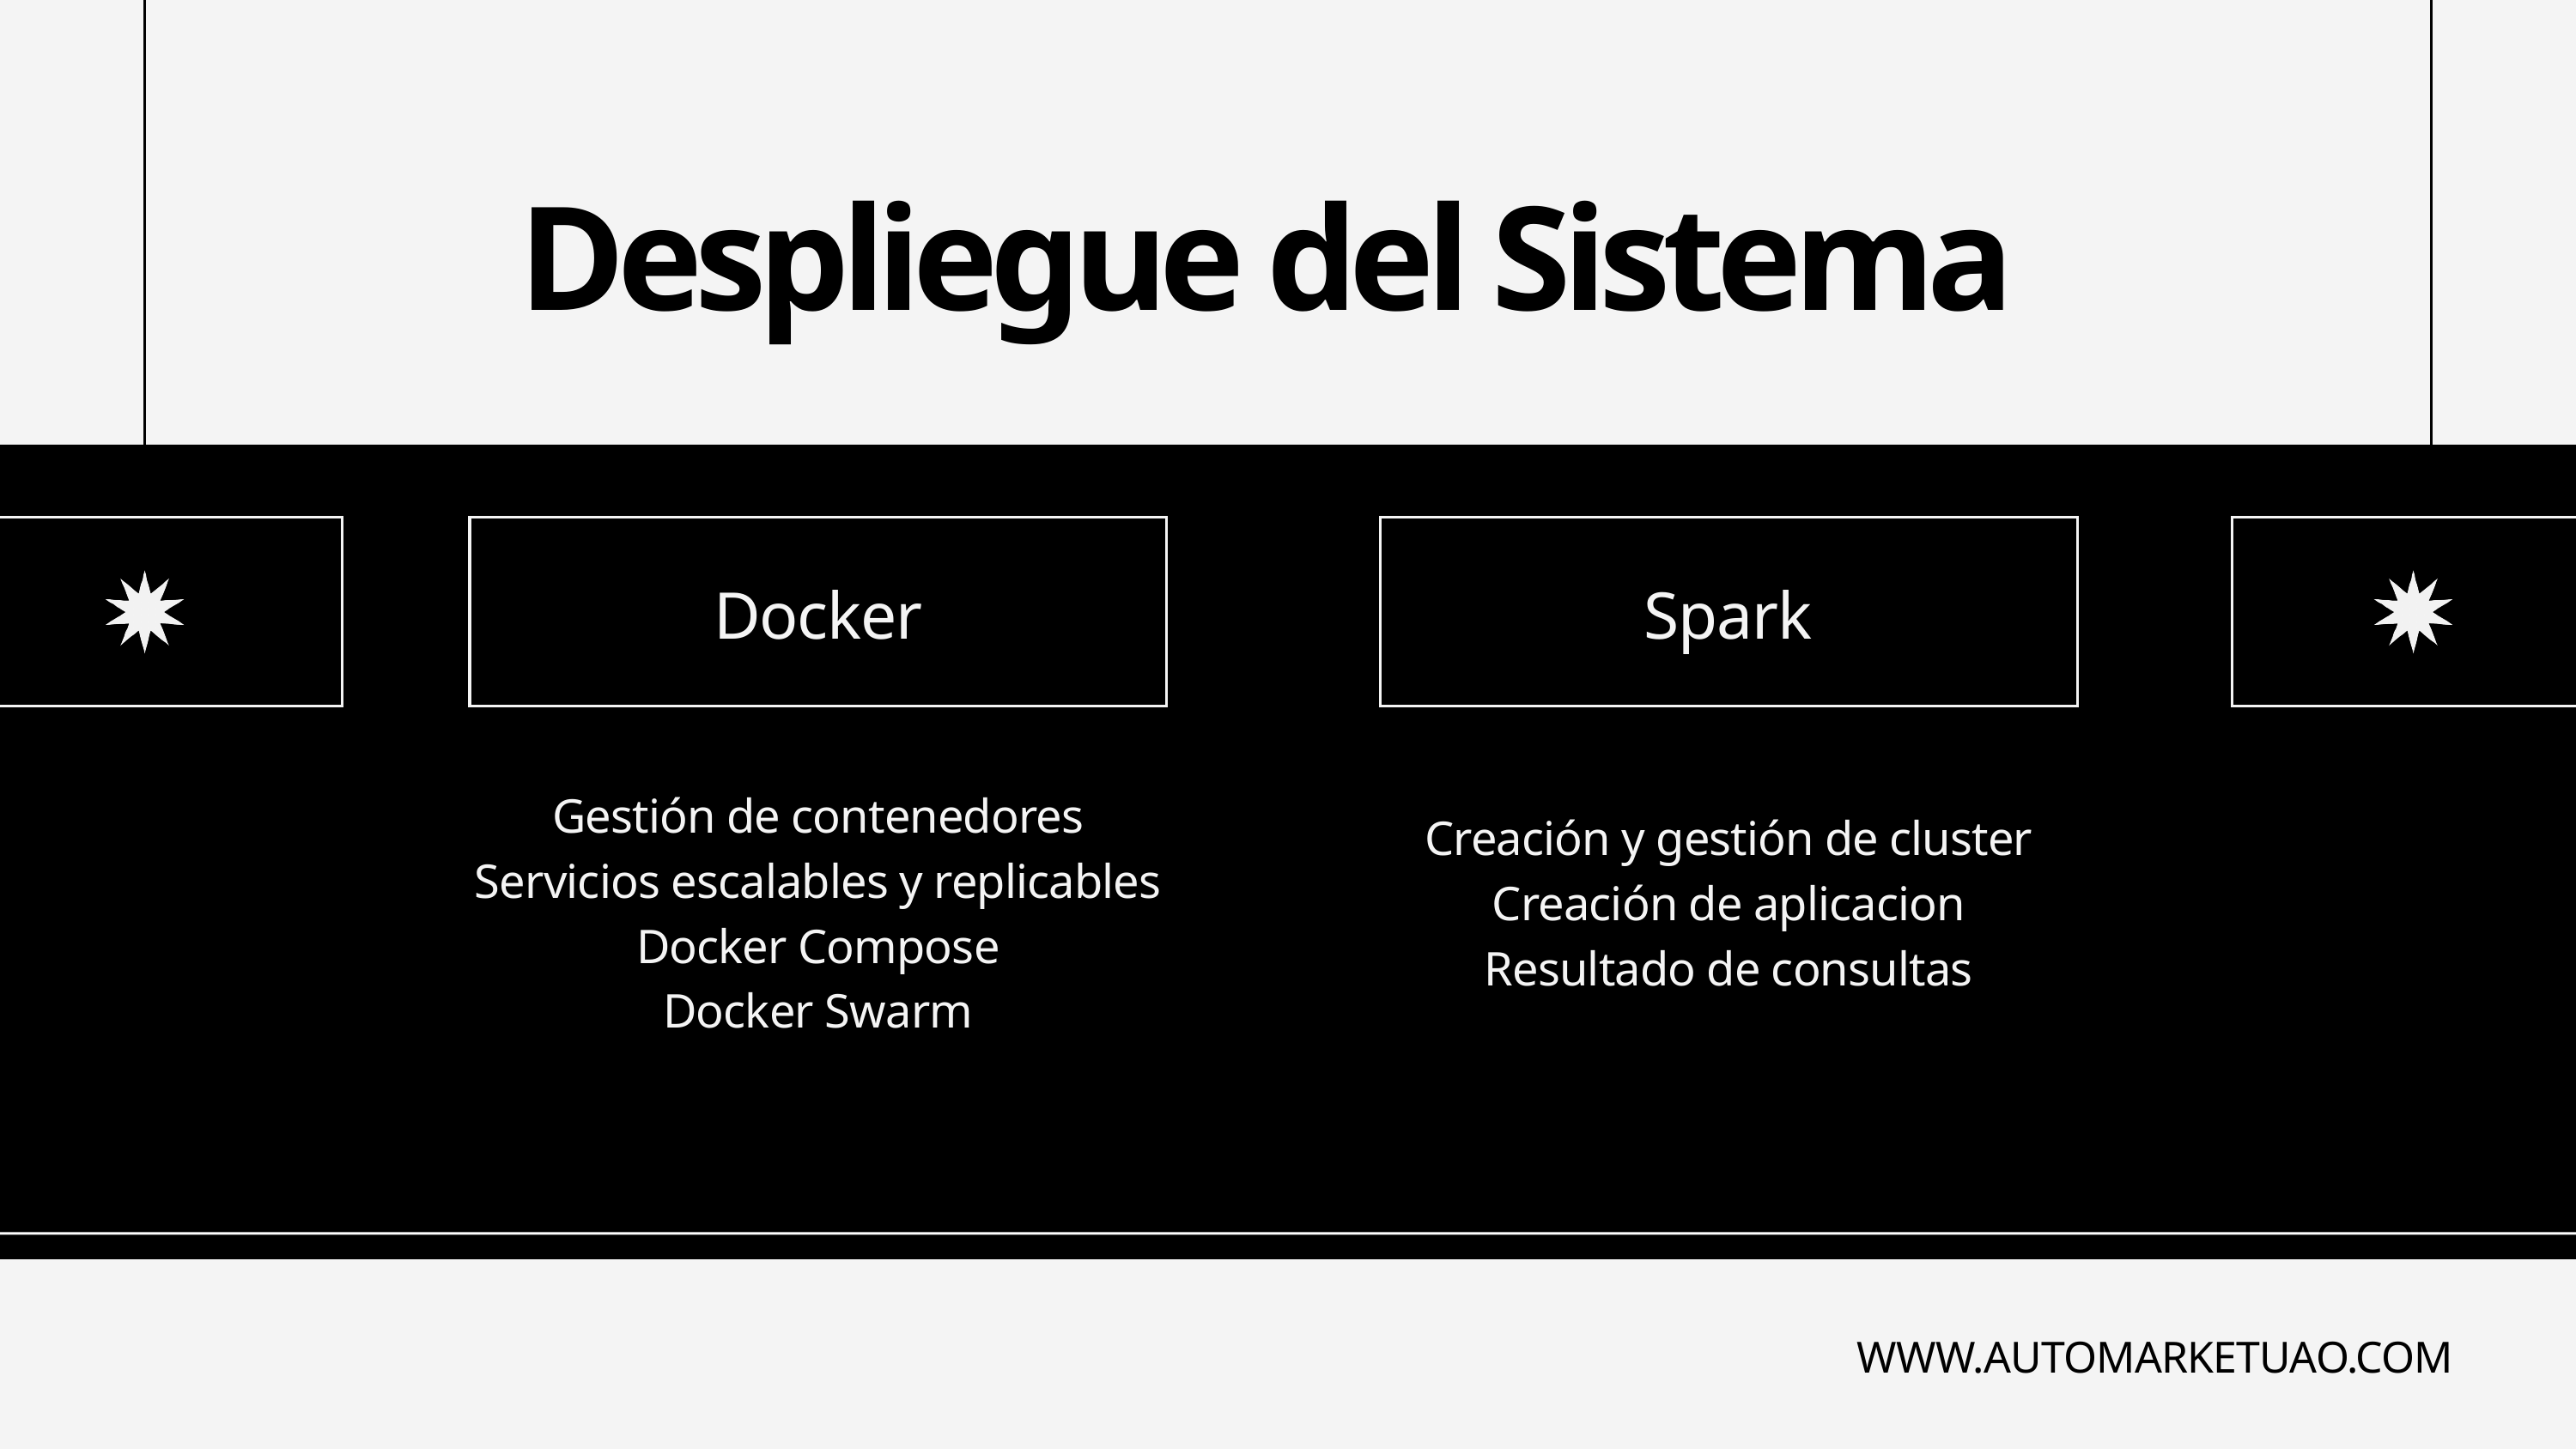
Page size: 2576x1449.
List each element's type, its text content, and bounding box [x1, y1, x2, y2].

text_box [144, 0, 2432, 762]
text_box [0, 713, 2576, 1259]
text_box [469, 517, 1168, 706]
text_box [1380, 517, 2078, 706]
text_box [0, 445, 138, 516]
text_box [2438, 445, 2576, 516]
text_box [2231, 517, 2576, 706]
text_box WWW.AUTOMARKETUAO.COM [1834, 1322, 2453, 1382]
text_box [0, 517, 343, 706]
